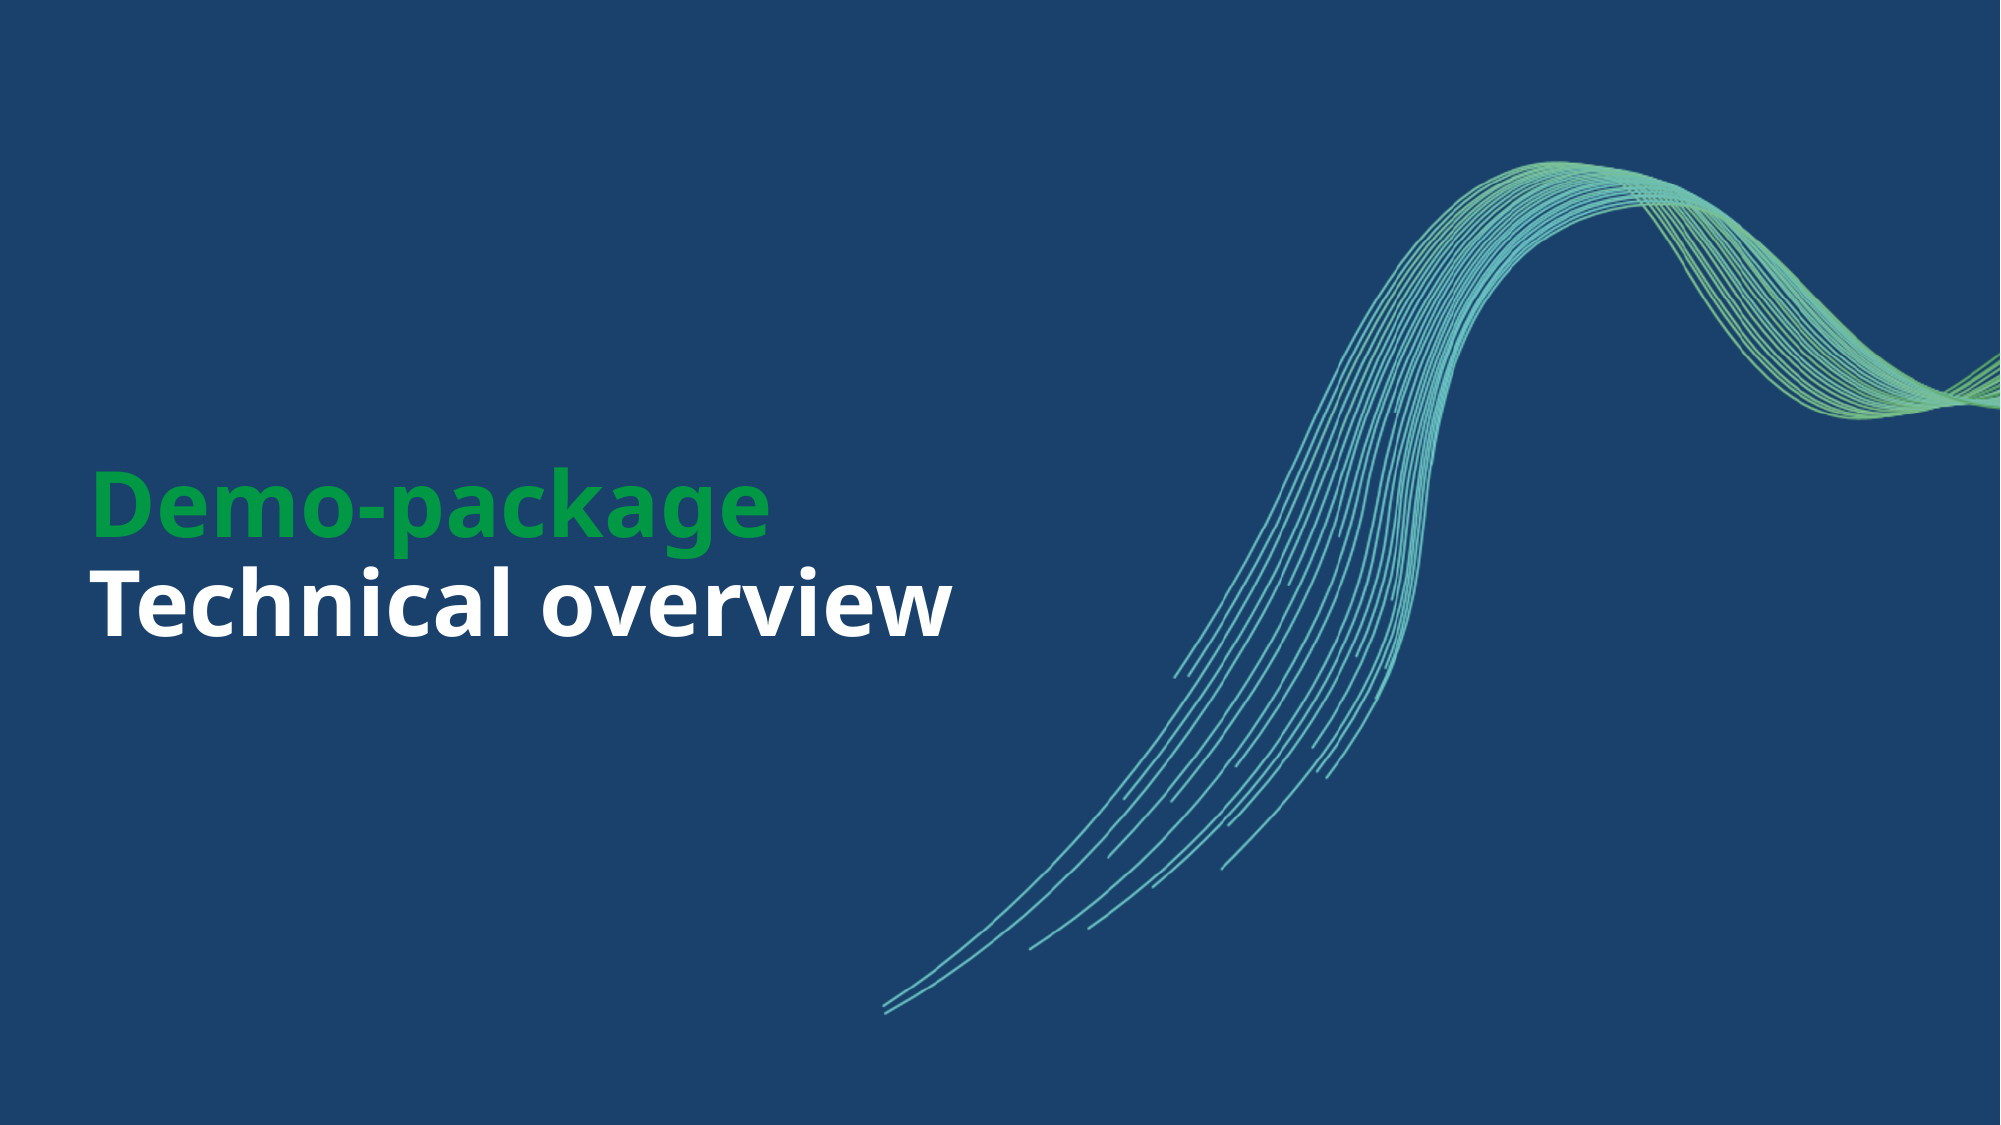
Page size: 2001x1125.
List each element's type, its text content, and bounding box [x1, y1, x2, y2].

picture [821, 0, 2001, 1125]
title Demo-package Technical overview [73, 424, 1816, 665]
